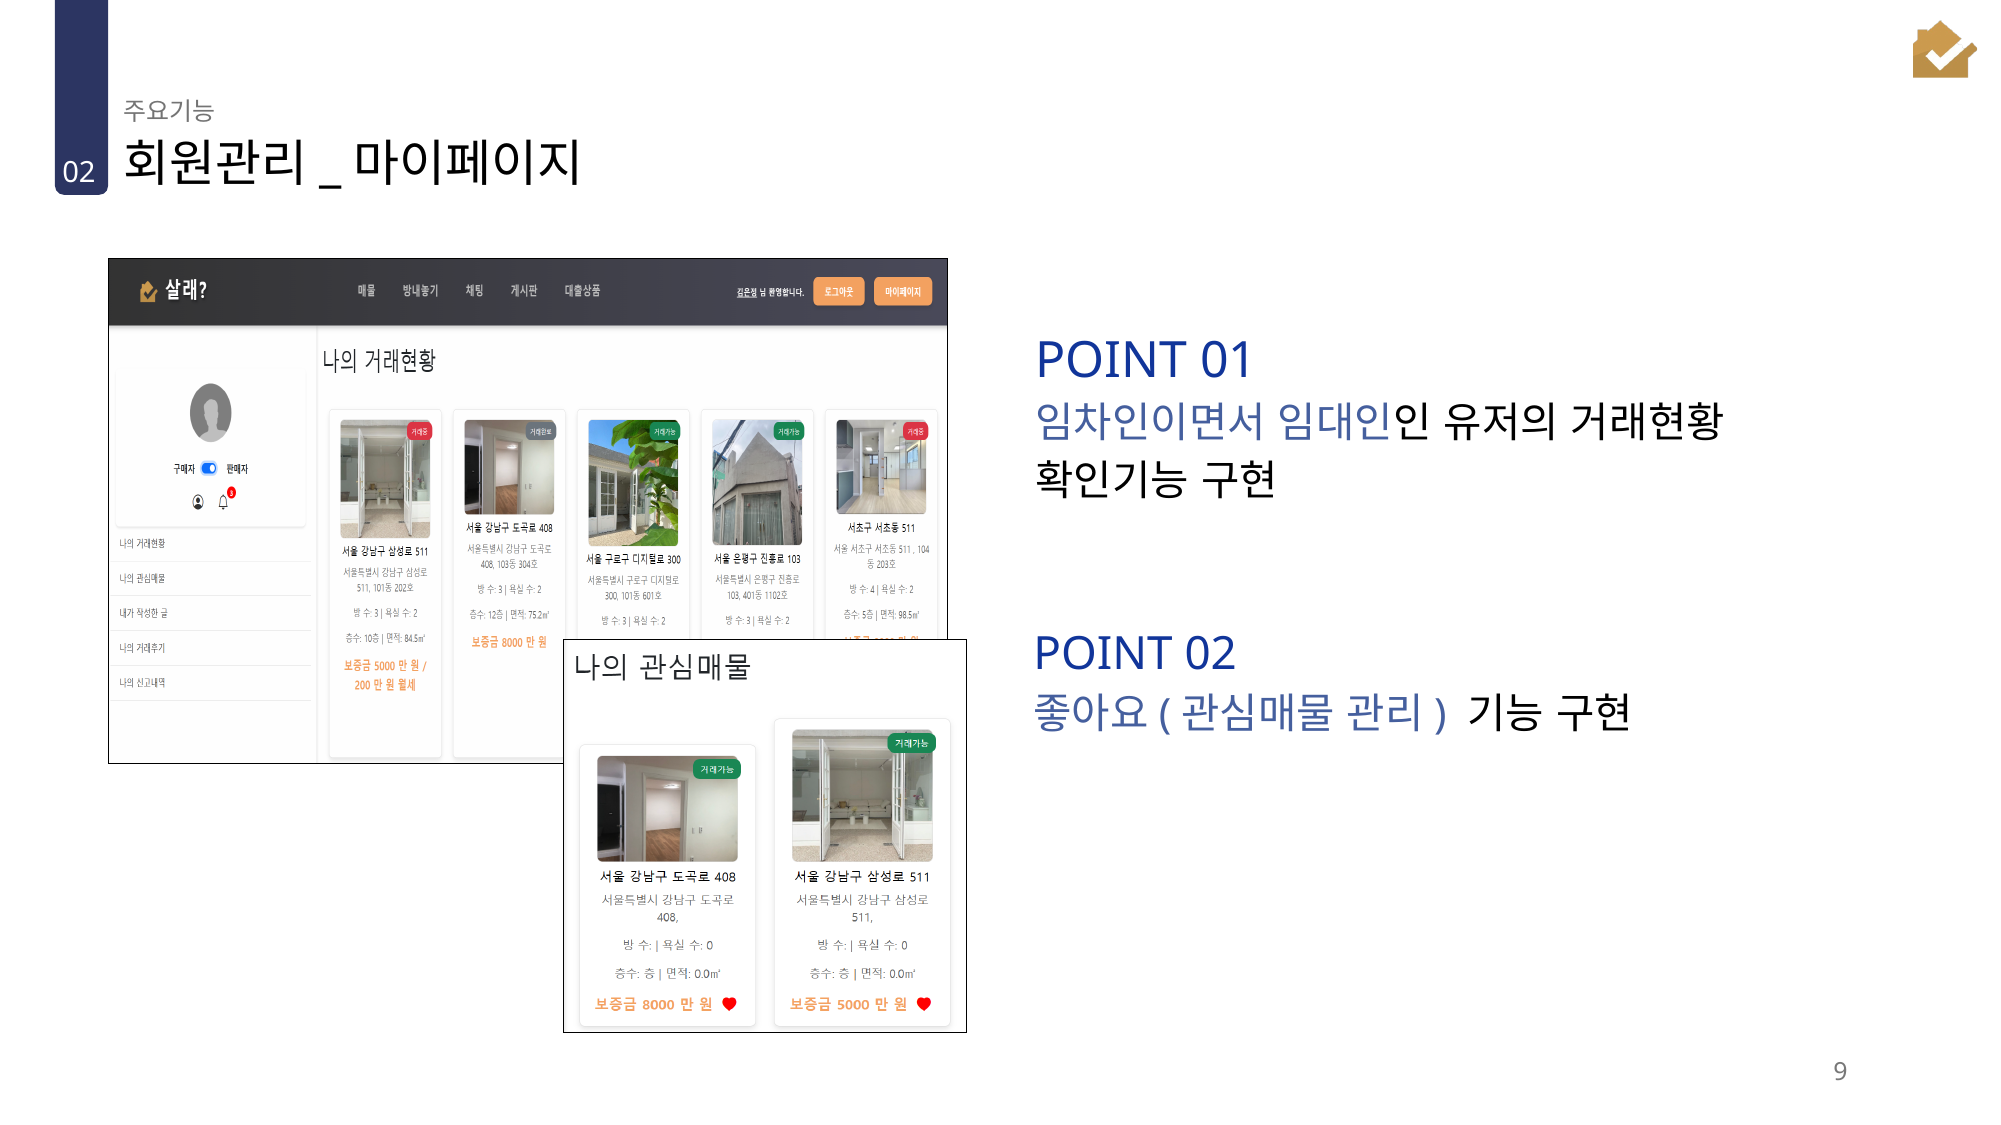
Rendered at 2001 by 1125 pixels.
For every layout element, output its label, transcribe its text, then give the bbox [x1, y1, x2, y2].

title 회원관리_마이페이지 [108, 130, 1834, 210]
picture [1913, 18, 1978, 78]
list 주요기능 [108, 91, 1834, 128]
text_box POINT 01 임차인이면서 임대인인 유저의 거래현황 확인기능 구현 [1035, 313, 1847, 499]
slide_number 9 [1412, 1042, 1863, 1103]
picture [107, 258, 968, 1034]
list 02 [47, 150, 122, 187]
text_box POINT 02 좋아요(관심매물 관리) 기능 구현 [1033, 578, 1874, 764]
